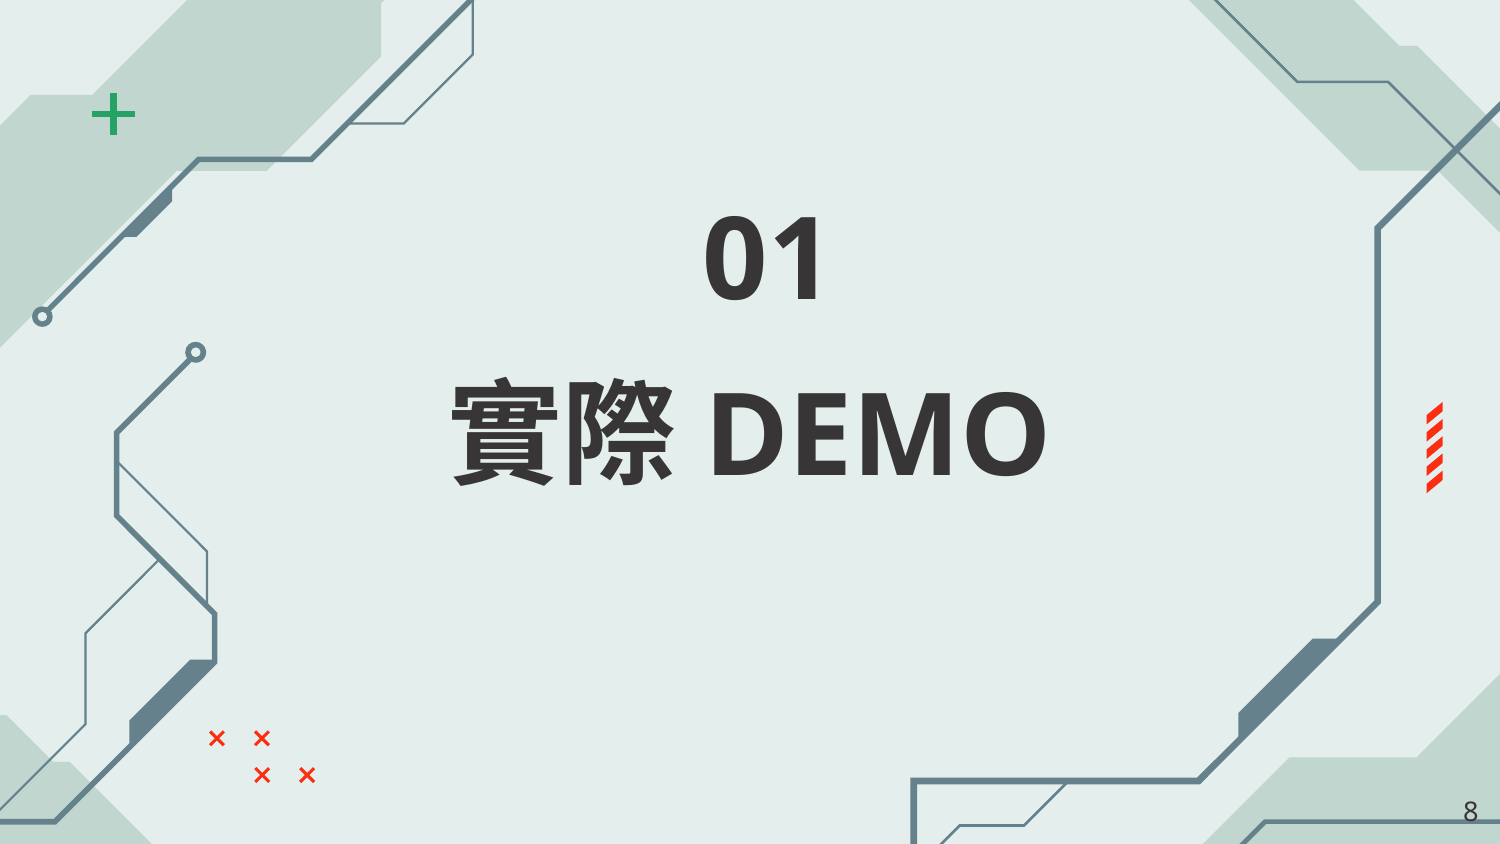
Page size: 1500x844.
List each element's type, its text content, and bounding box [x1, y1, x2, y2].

title 01 [642, 190, 895, 318]
slide_number ‹#› [1403, 779, 1494, 844]
title 實際DEMO [216, 343, 1284, 517]
